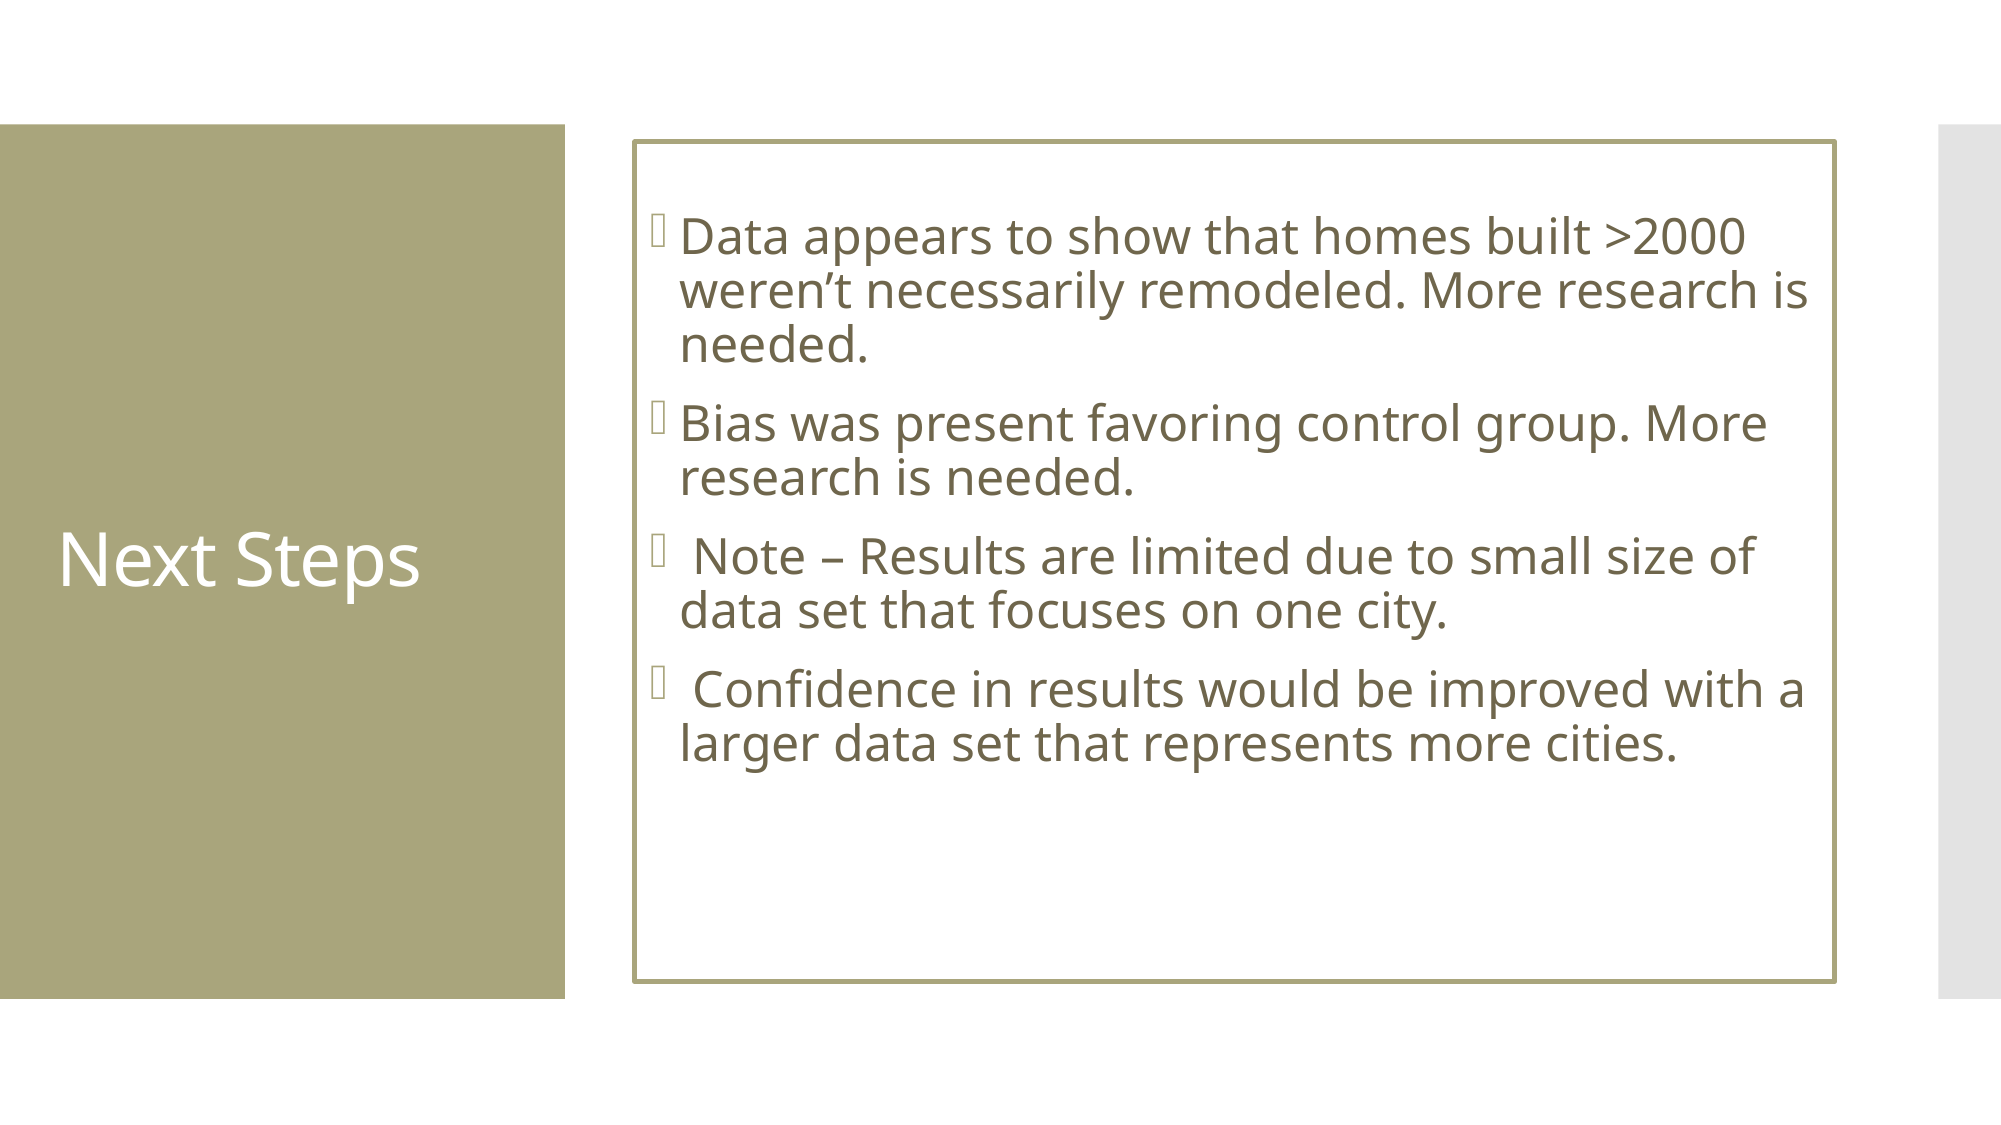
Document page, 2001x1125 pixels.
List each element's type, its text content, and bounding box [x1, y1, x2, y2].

title Next Steps [41, 184, 525, 940]
list Data appears to show that homes built >2000 weren’t necessarily remodeled. More research is needed. Bias was present favoring control group. More research is needed. Note – Results are limited due to small size of data set that focuses on one city. Confidence in results would be improved with a larger data set that represents more cities. [634, 141, 1835, 982]
